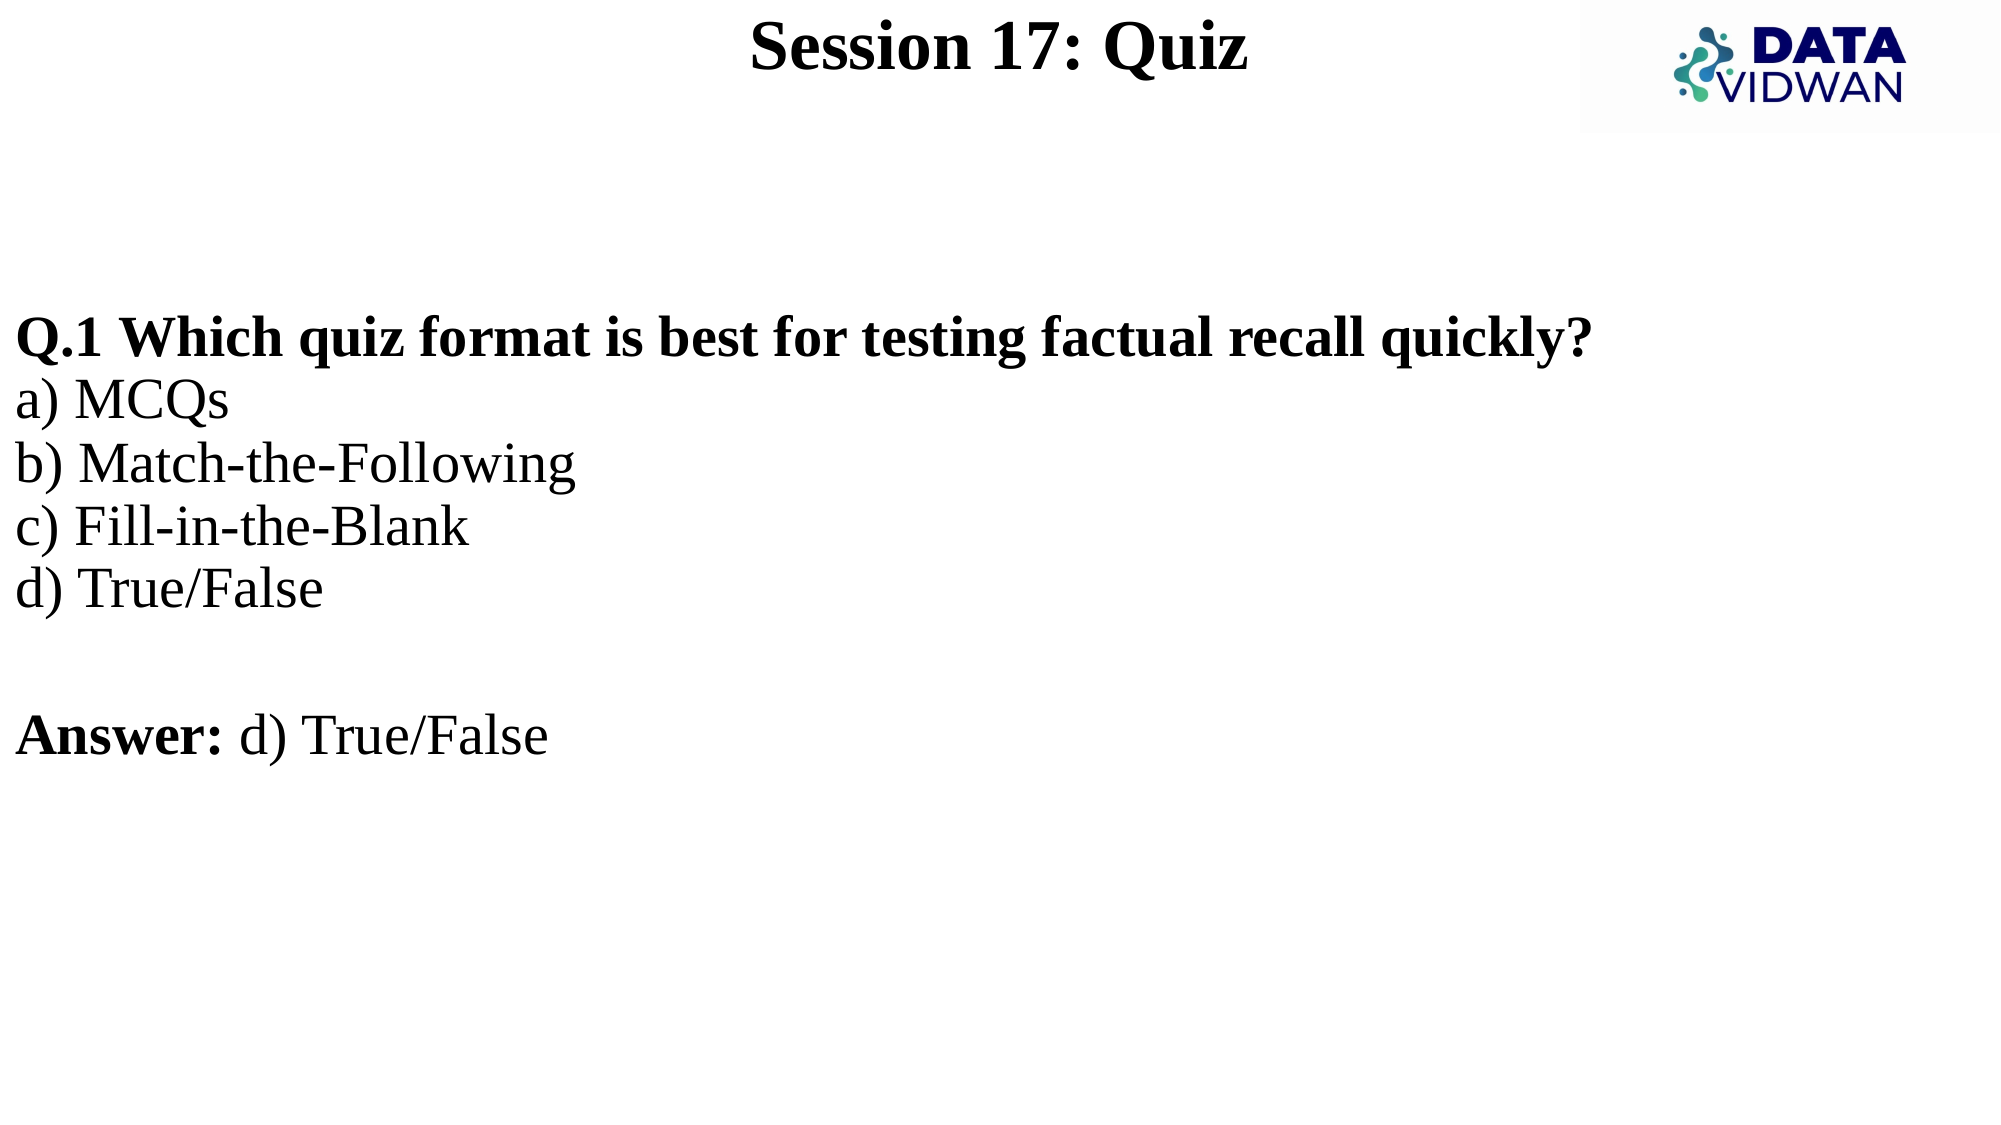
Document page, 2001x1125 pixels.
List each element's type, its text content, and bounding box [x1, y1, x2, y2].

list Q.1 Which quiz format is best for testing factual recall quickly? a) MCQs b) Match-the-Following c) Fill-in-the-Blank d) True/False Answer: d) True/False [0, 123, 2000, 1125]
title Session 17: Quiz [137, 0, 1863, 93]
picture [1580, 0, 2000, 123]
